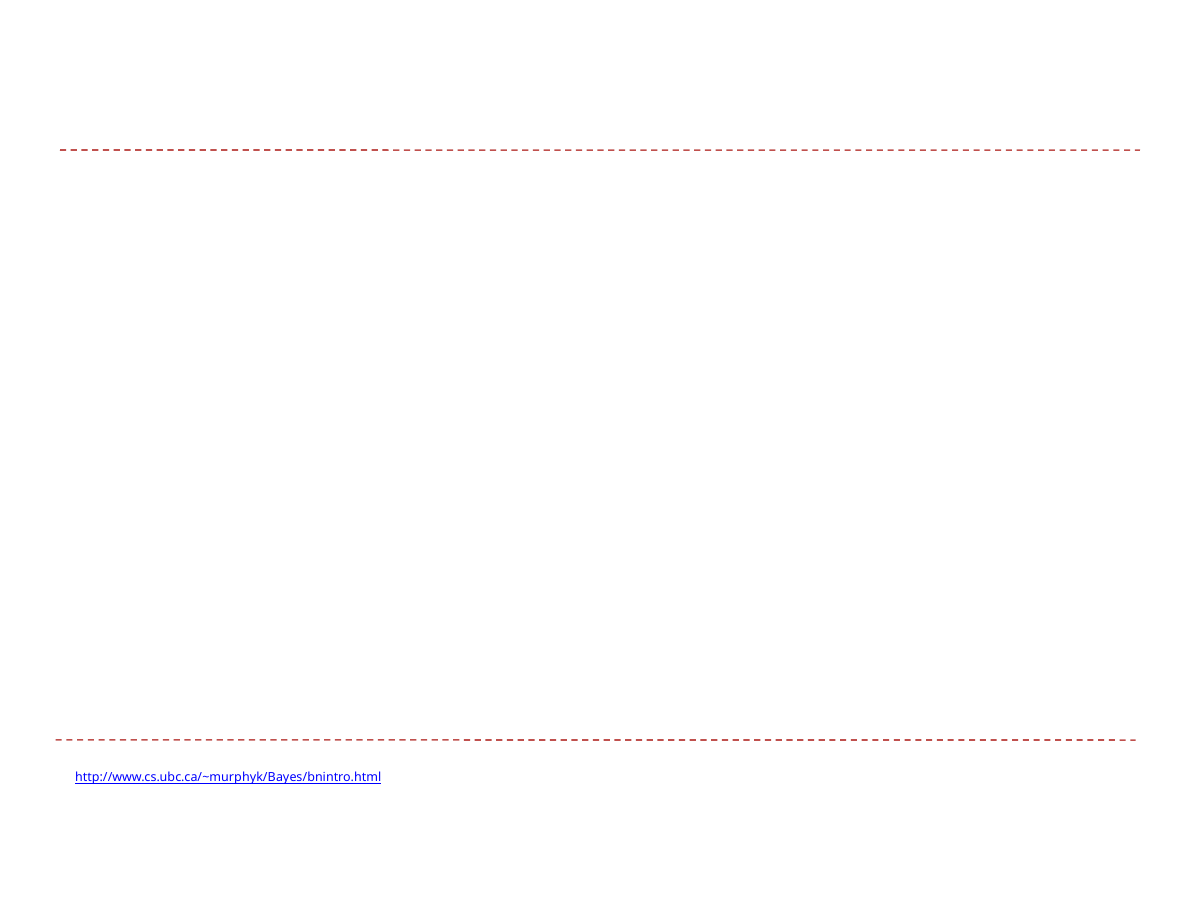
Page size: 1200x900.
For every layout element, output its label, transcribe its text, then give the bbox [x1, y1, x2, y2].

list http://www.cs.ubc.ca/~murphyk/Bayes/bnintro.html [62, 762, 1138, 888]
